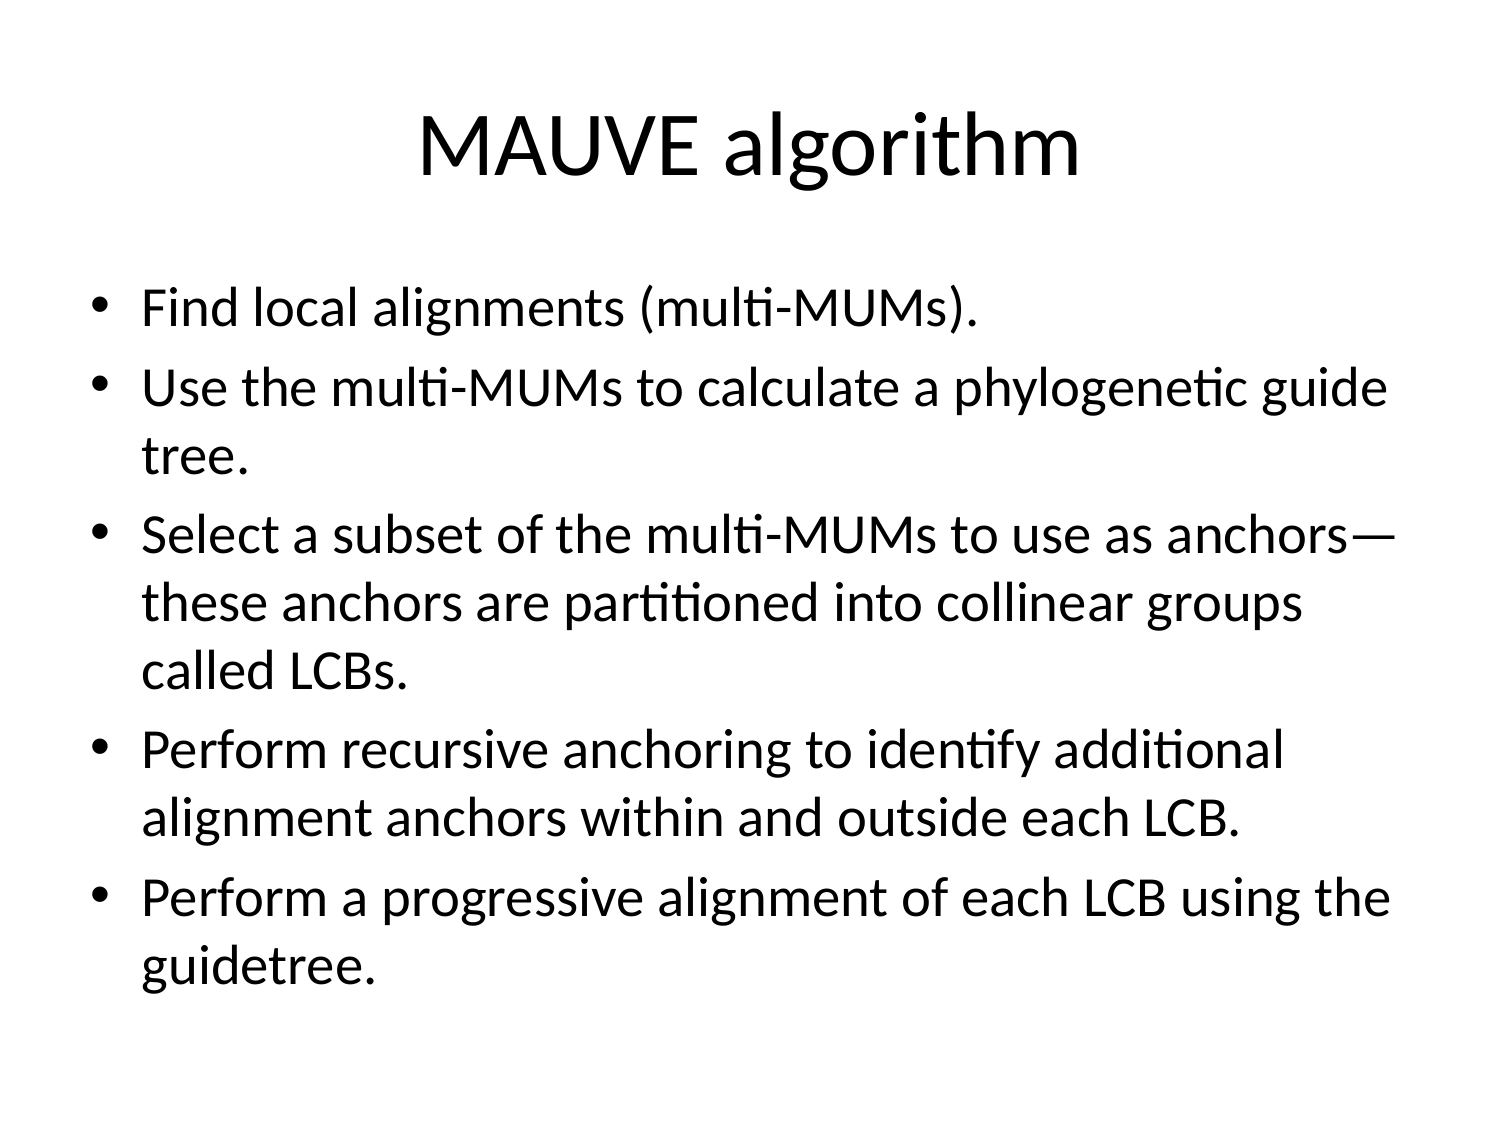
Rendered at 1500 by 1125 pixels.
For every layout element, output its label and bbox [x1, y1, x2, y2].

list [75, 262, 1425, 1005]
title [75, 45, 1425, 233]
